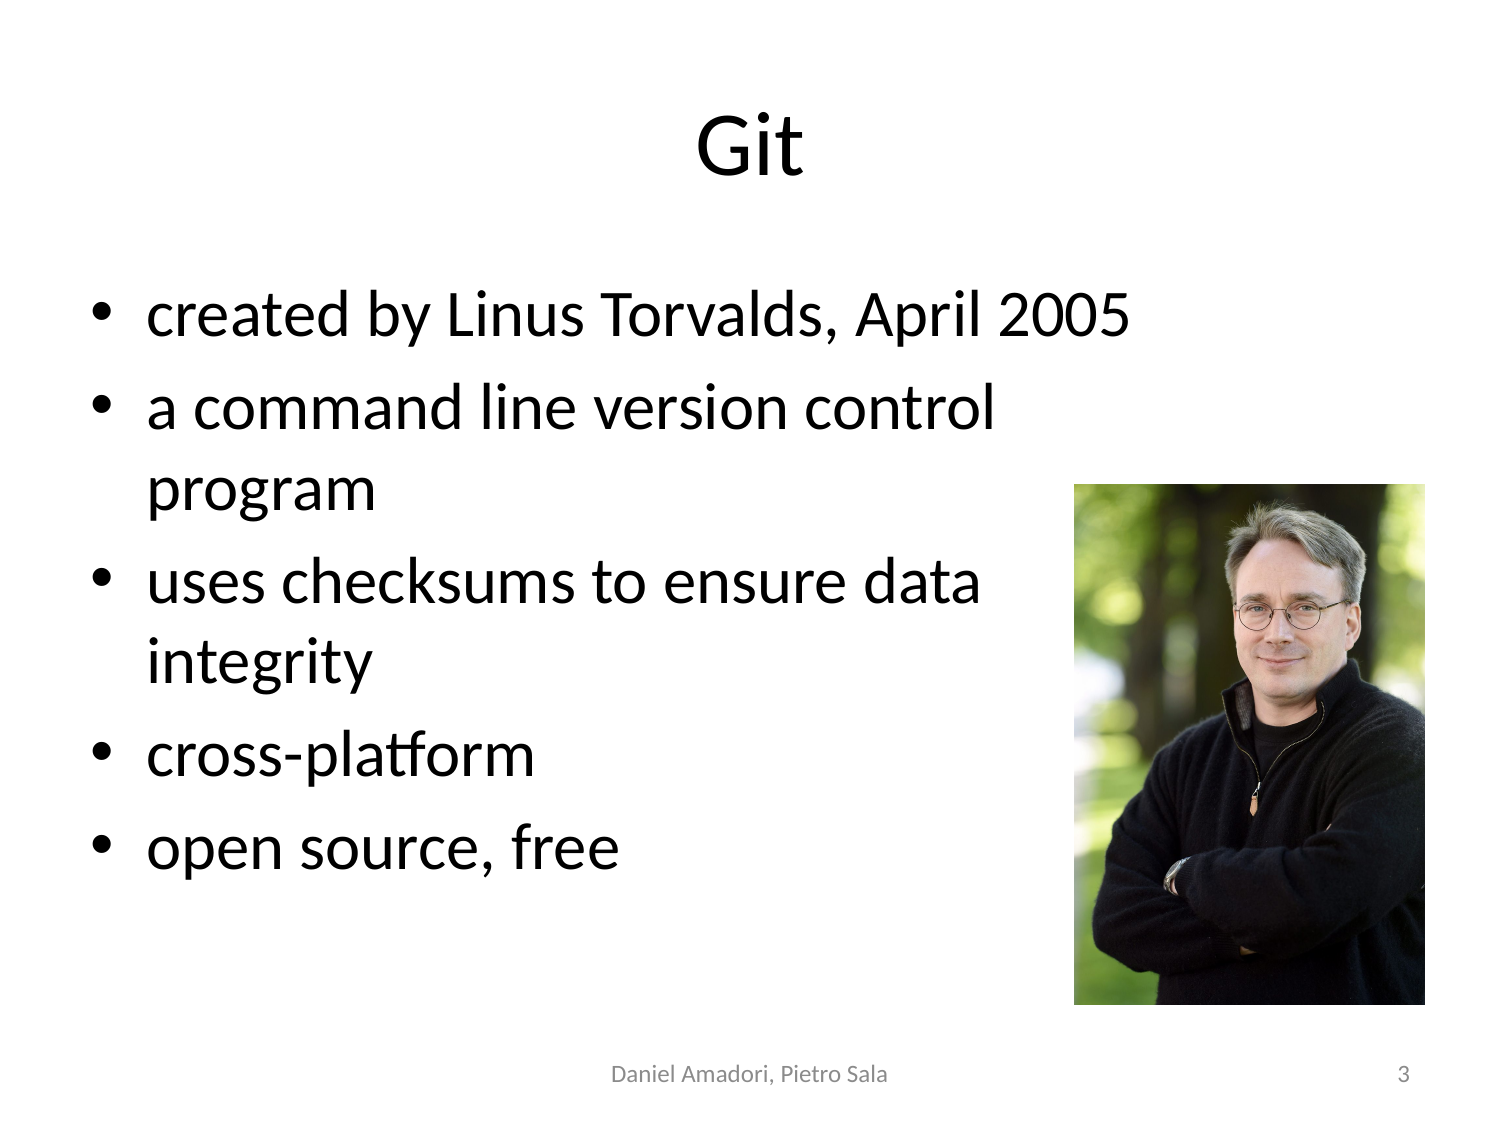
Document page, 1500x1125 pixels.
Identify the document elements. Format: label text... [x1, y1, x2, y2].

picture [1074, 483, 1426, 1006]
slide_number 3 [1074, 1042, 1425, 1103]
title Git [75, 45, 1425, 233]
footer Daniel Amadori, Pietro Sala [512, 1042, 988, 1103]
list created by Linus Torvalds, April 2005 a command line version control program uses checksums to ensure data integrity cross-platform open source, free [75, 262, 1169, 1005]
